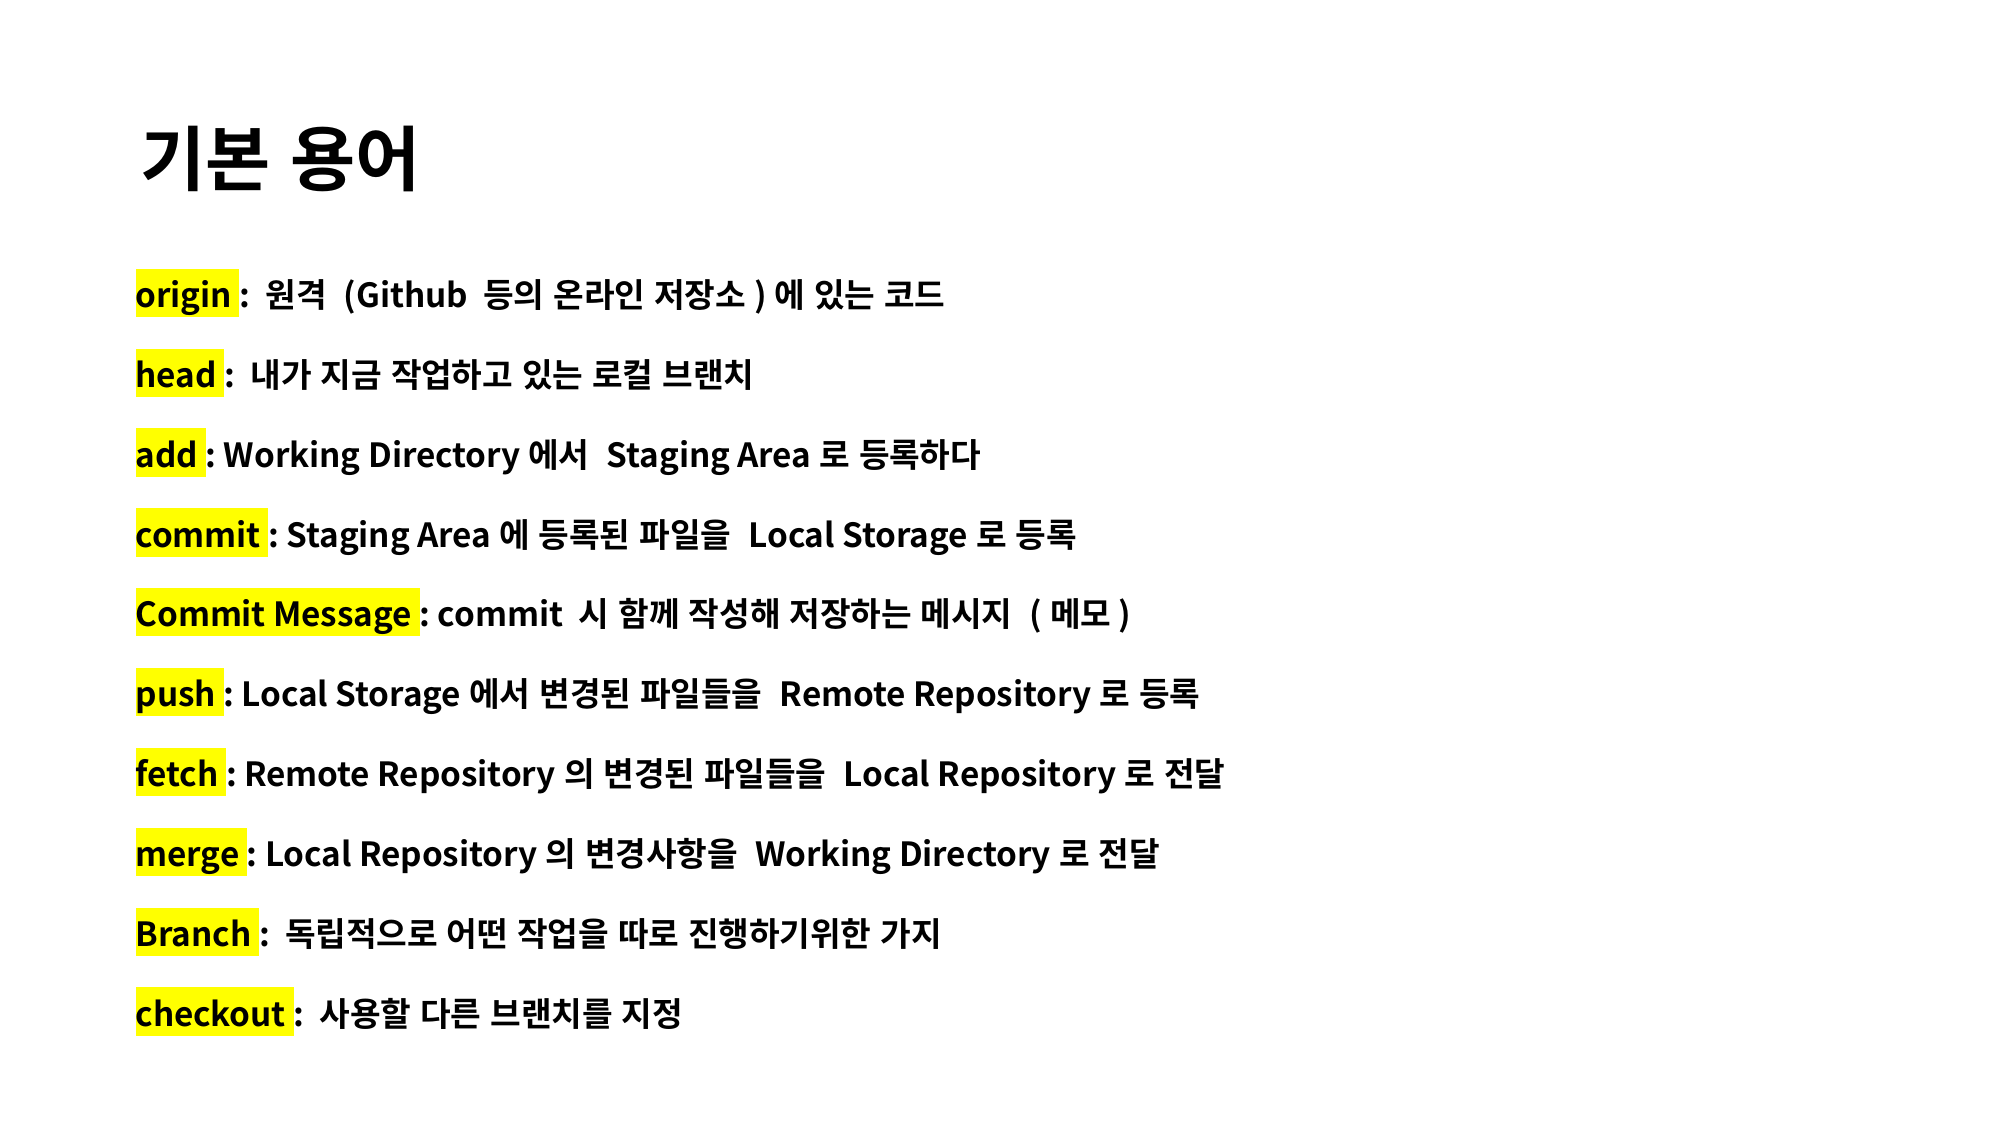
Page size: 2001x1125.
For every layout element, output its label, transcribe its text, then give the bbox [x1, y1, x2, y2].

text_box origin : 원격 (Github 등의 온라인 저장소)에 있는 코드 head : 내가 지금 작업하고 있는 로컬 브랜치 add : Working Directory에서 Staging Area로 등록하다 commit : Staging Area에 등록된 파일을 Local Storage로 등록 Commit Message : commit 시 함께 작성해 저장하는 메시지 (메모) push : Local Storage에서 변경된 파일들을 Remote Repository로 등록 fetch : Remote Repository의 변경된 파일들을 Local Repository로 전달 merge : Local Repository의 변경사항을 Working Directory로 전달 Branch : 독립적으로 어떤 작업을 따로 진행하기위한 가지 checkout : 사용할 다른 브랜치를 지정 [120, 226, 1240, 1041]
text_box 기본 용어 [125, 107, 436, 207]
